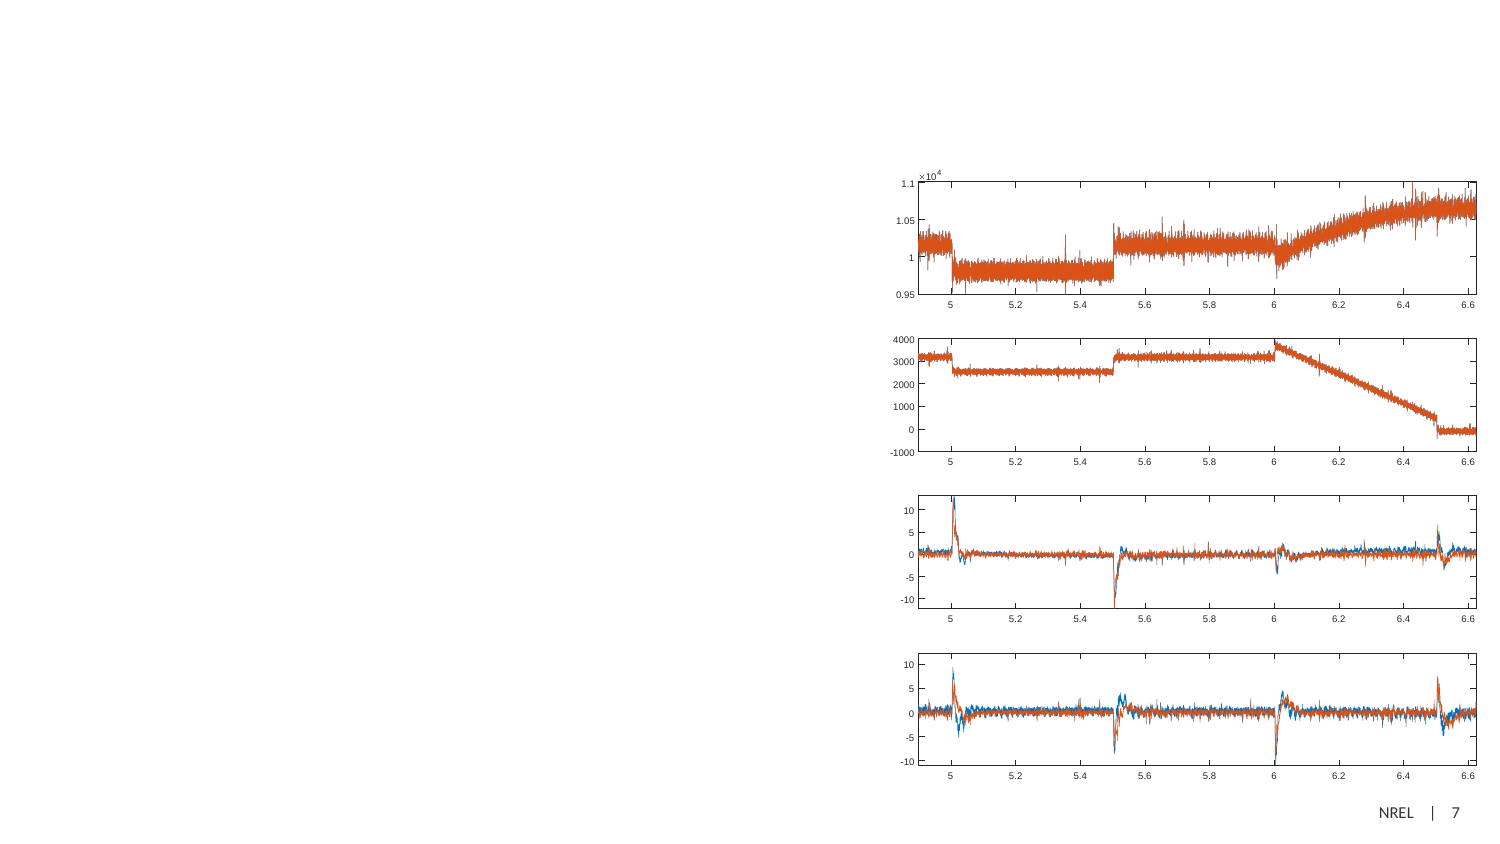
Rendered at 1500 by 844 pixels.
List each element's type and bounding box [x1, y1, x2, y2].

picture [824, 127, 1500, 844]
